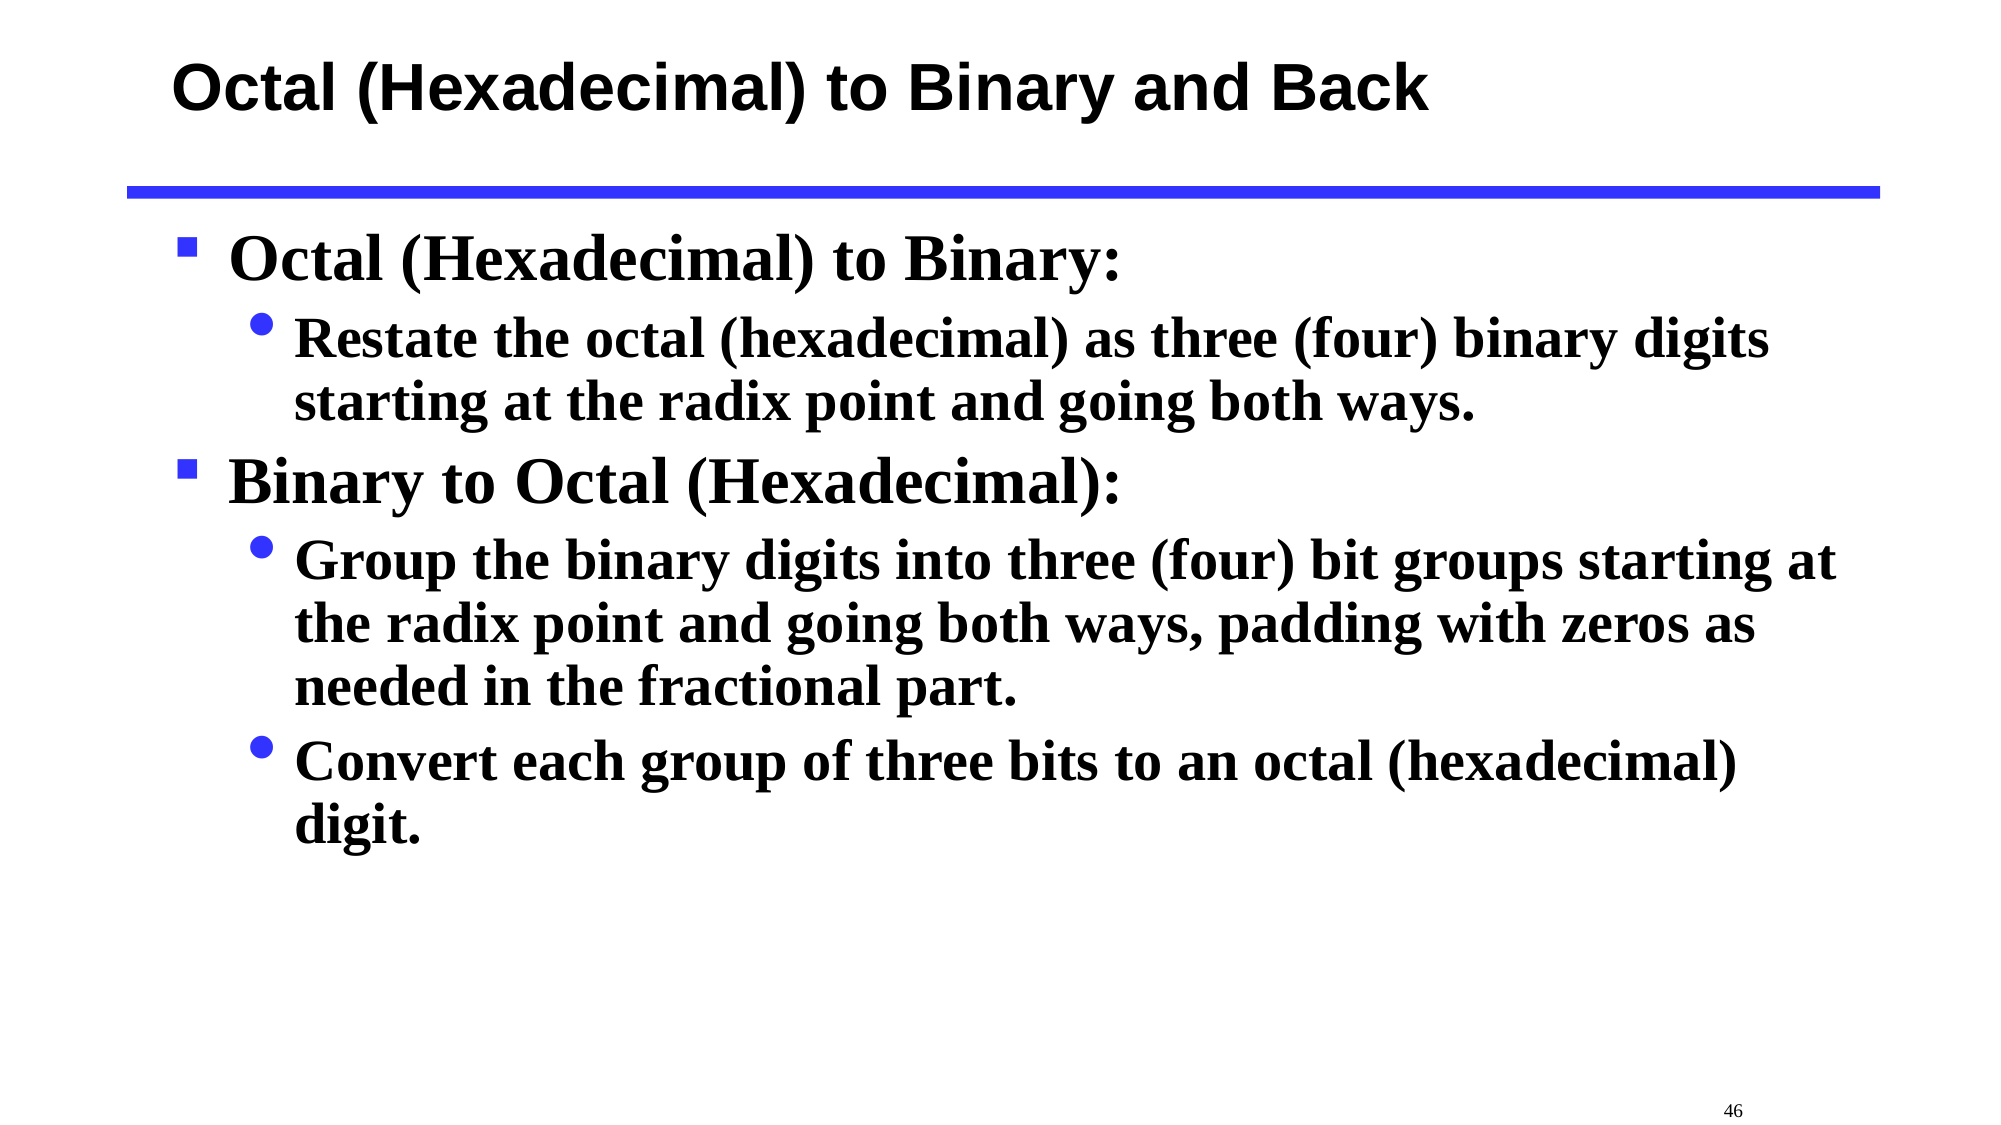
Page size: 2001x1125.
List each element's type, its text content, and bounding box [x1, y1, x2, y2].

title Octal (Hexadecimal) to Binary and Back [156, 0, 1857, 168]
slide_number 46 [1580, 1068, 2000, 1125]
list Octal (Hexadecimal) to Binary: Restate the octal (hexadecimal) as three (four) binary digits starting at the radix point and going both ways. Binary to Octal (Hexadecimal): Group the binary digits into three (four) bit groups starting at the radix point and going both ways, padding with zeros as needed in the fractional part. Convert each group of three bits to an octal (hexadecimal) digit. [157, 215, 1858, 1041]
